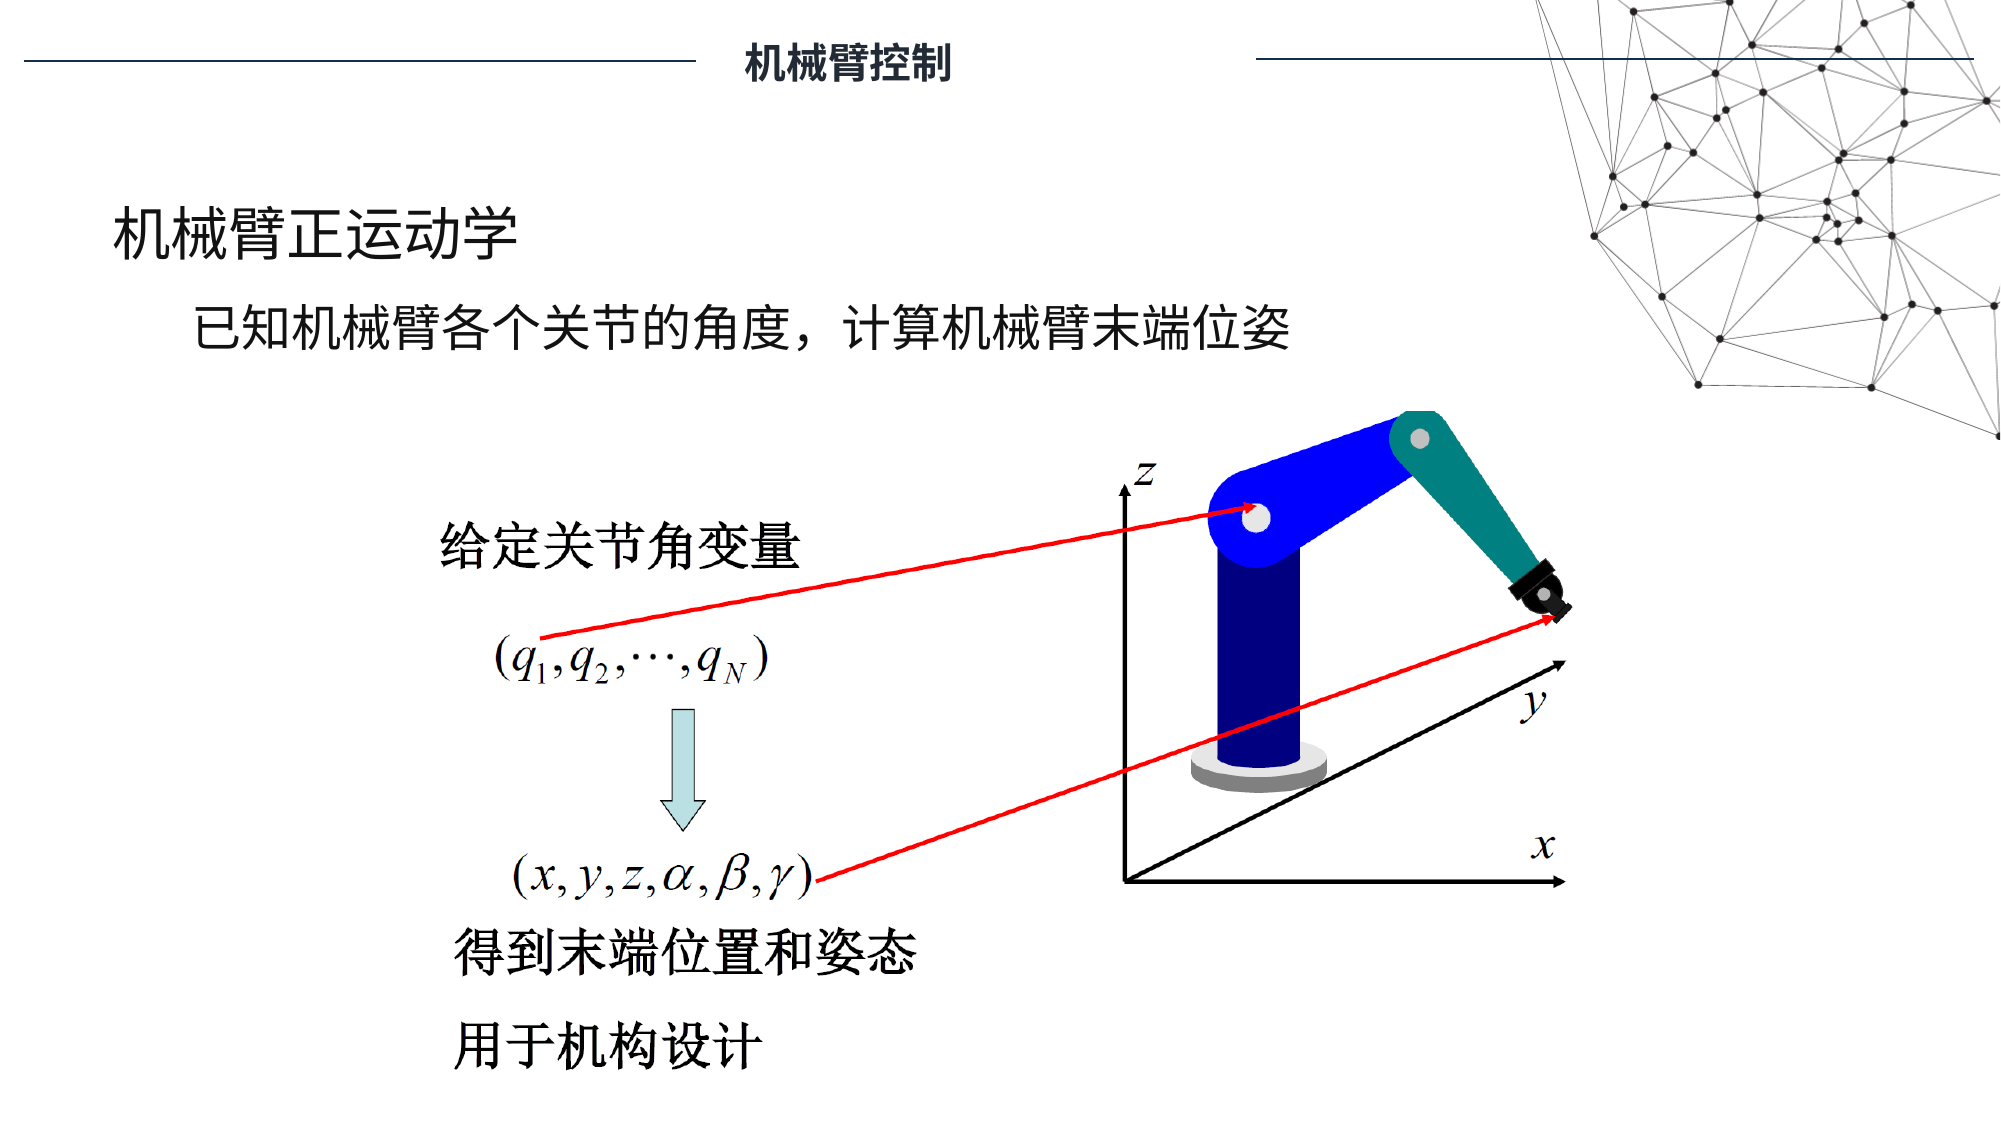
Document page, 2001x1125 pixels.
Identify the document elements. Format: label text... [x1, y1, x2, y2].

text_box 机械臂正运动学 已知机械臂各个关节的角度，计算机械臂末端位姿 [97, 154, 1455, 365]
picture [433, 0, 2001, 1080]
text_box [23, 36, 1974, 88]
